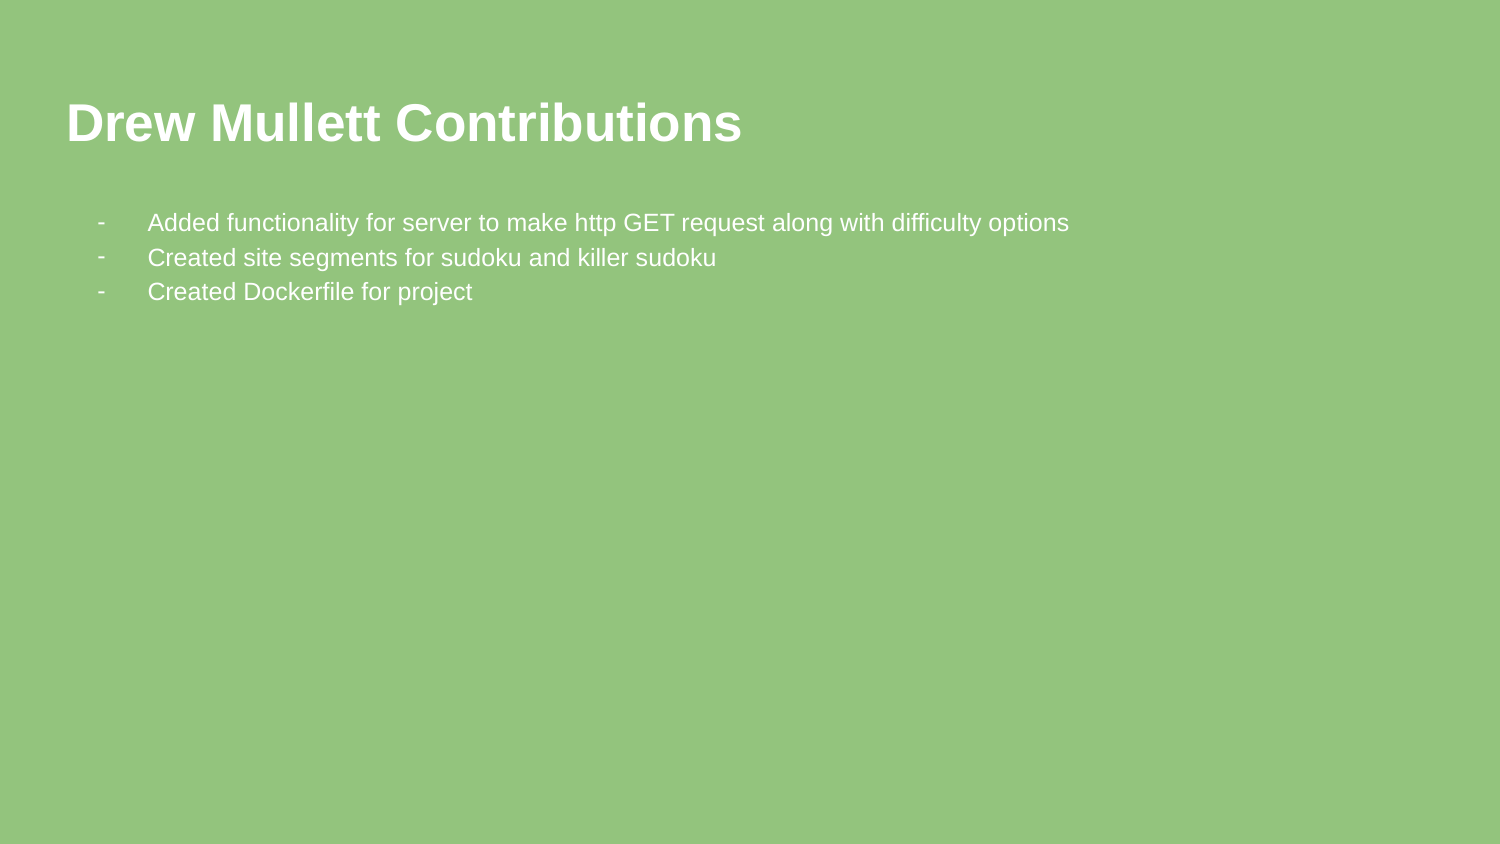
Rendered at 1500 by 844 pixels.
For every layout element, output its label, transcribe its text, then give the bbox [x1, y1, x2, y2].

title Drew Mullett Contributions [51, 72, 1449, 167]
list Added functionality for server to make http GET request along with difficulty options Created site segments for sudoku and killer sudoku Created Dockerfile for project [57, 187, 1456, 748]
